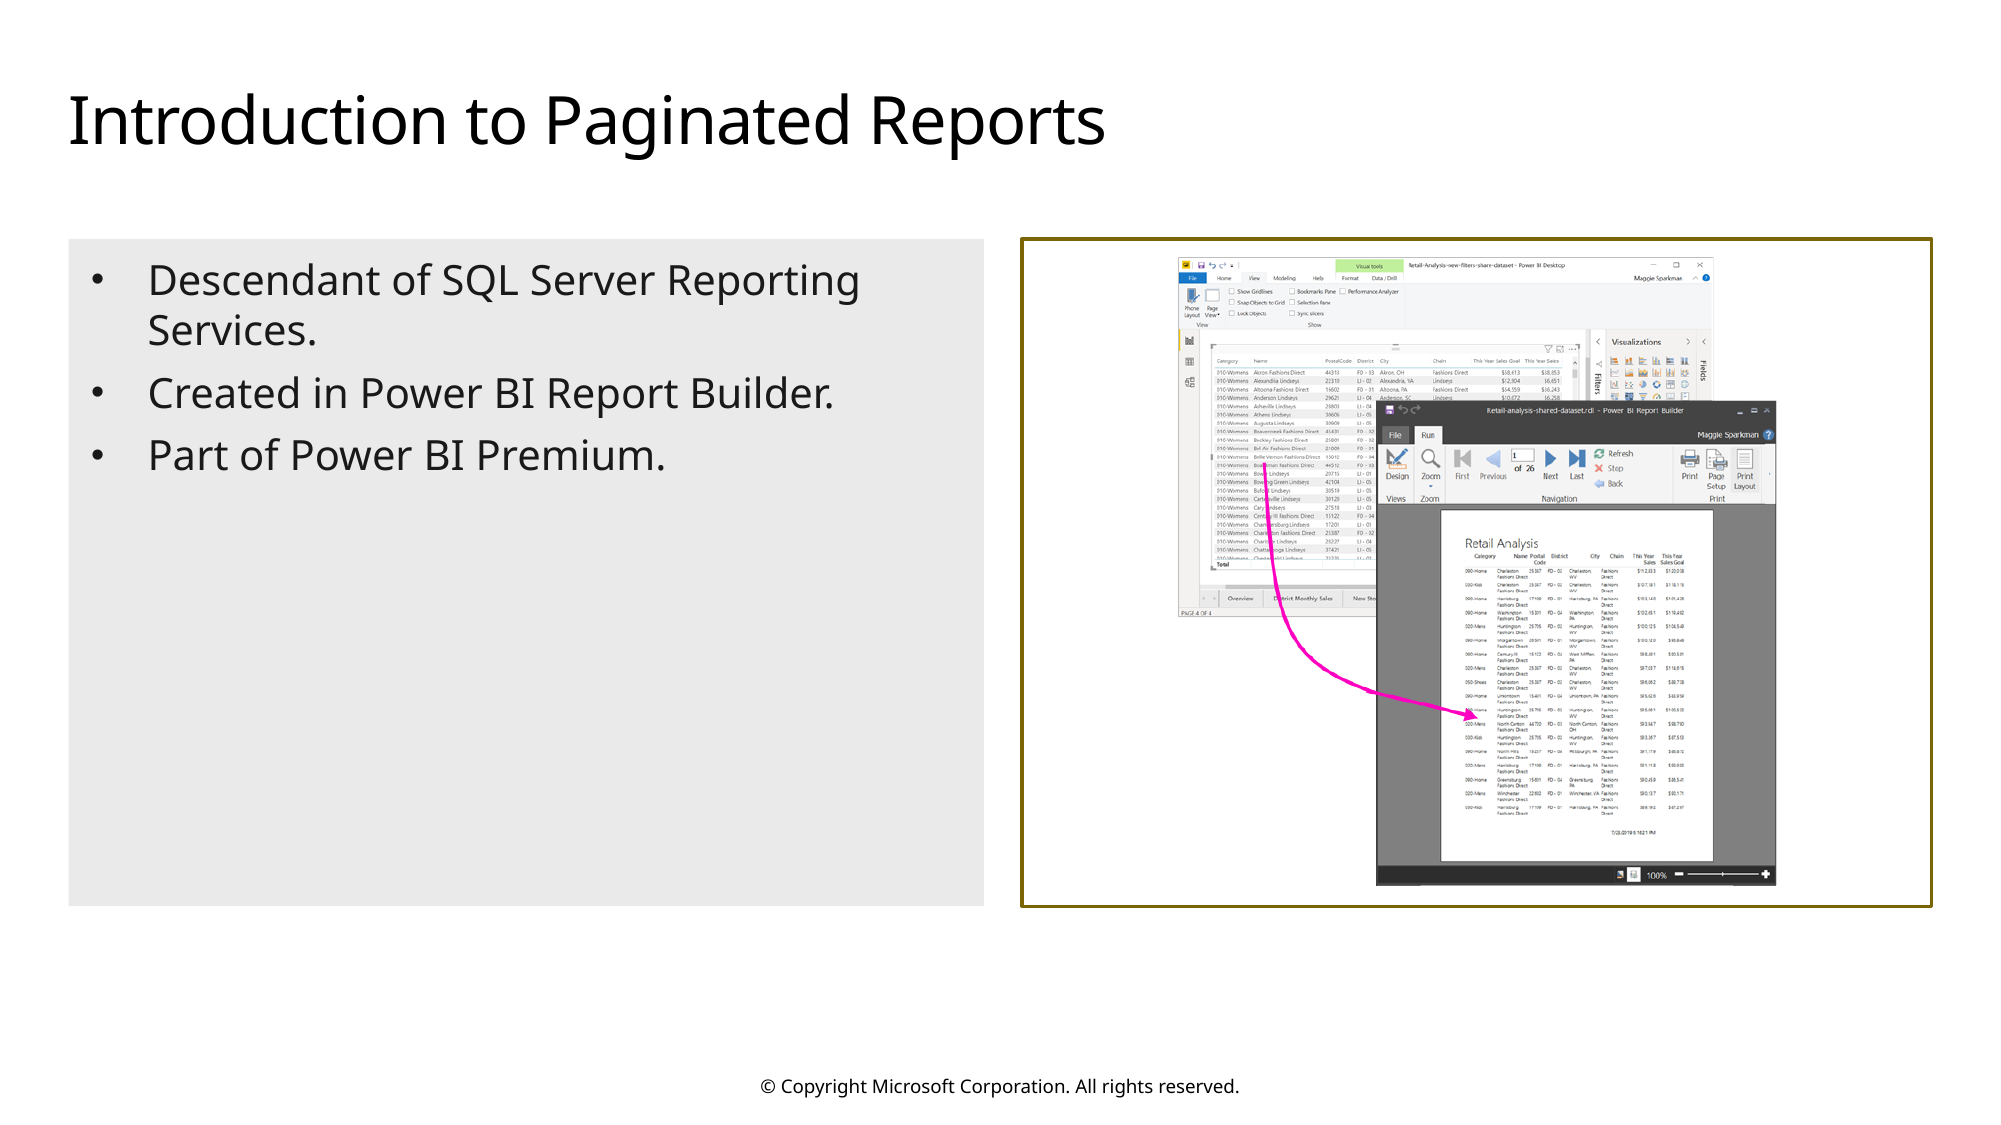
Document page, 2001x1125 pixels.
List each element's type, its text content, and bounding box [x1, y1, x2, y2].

text_box [1021, 238, 1932, 907]
title Introduction to Paginated Reports [68, 72, 1930, 184]
text_box Descendant of SQL Server Reporting Services. Created in Power BI Report Builder. Part of Power BI Premium. [68, 238, 984, 907]
picture [1178, 257, 1777, 887]
